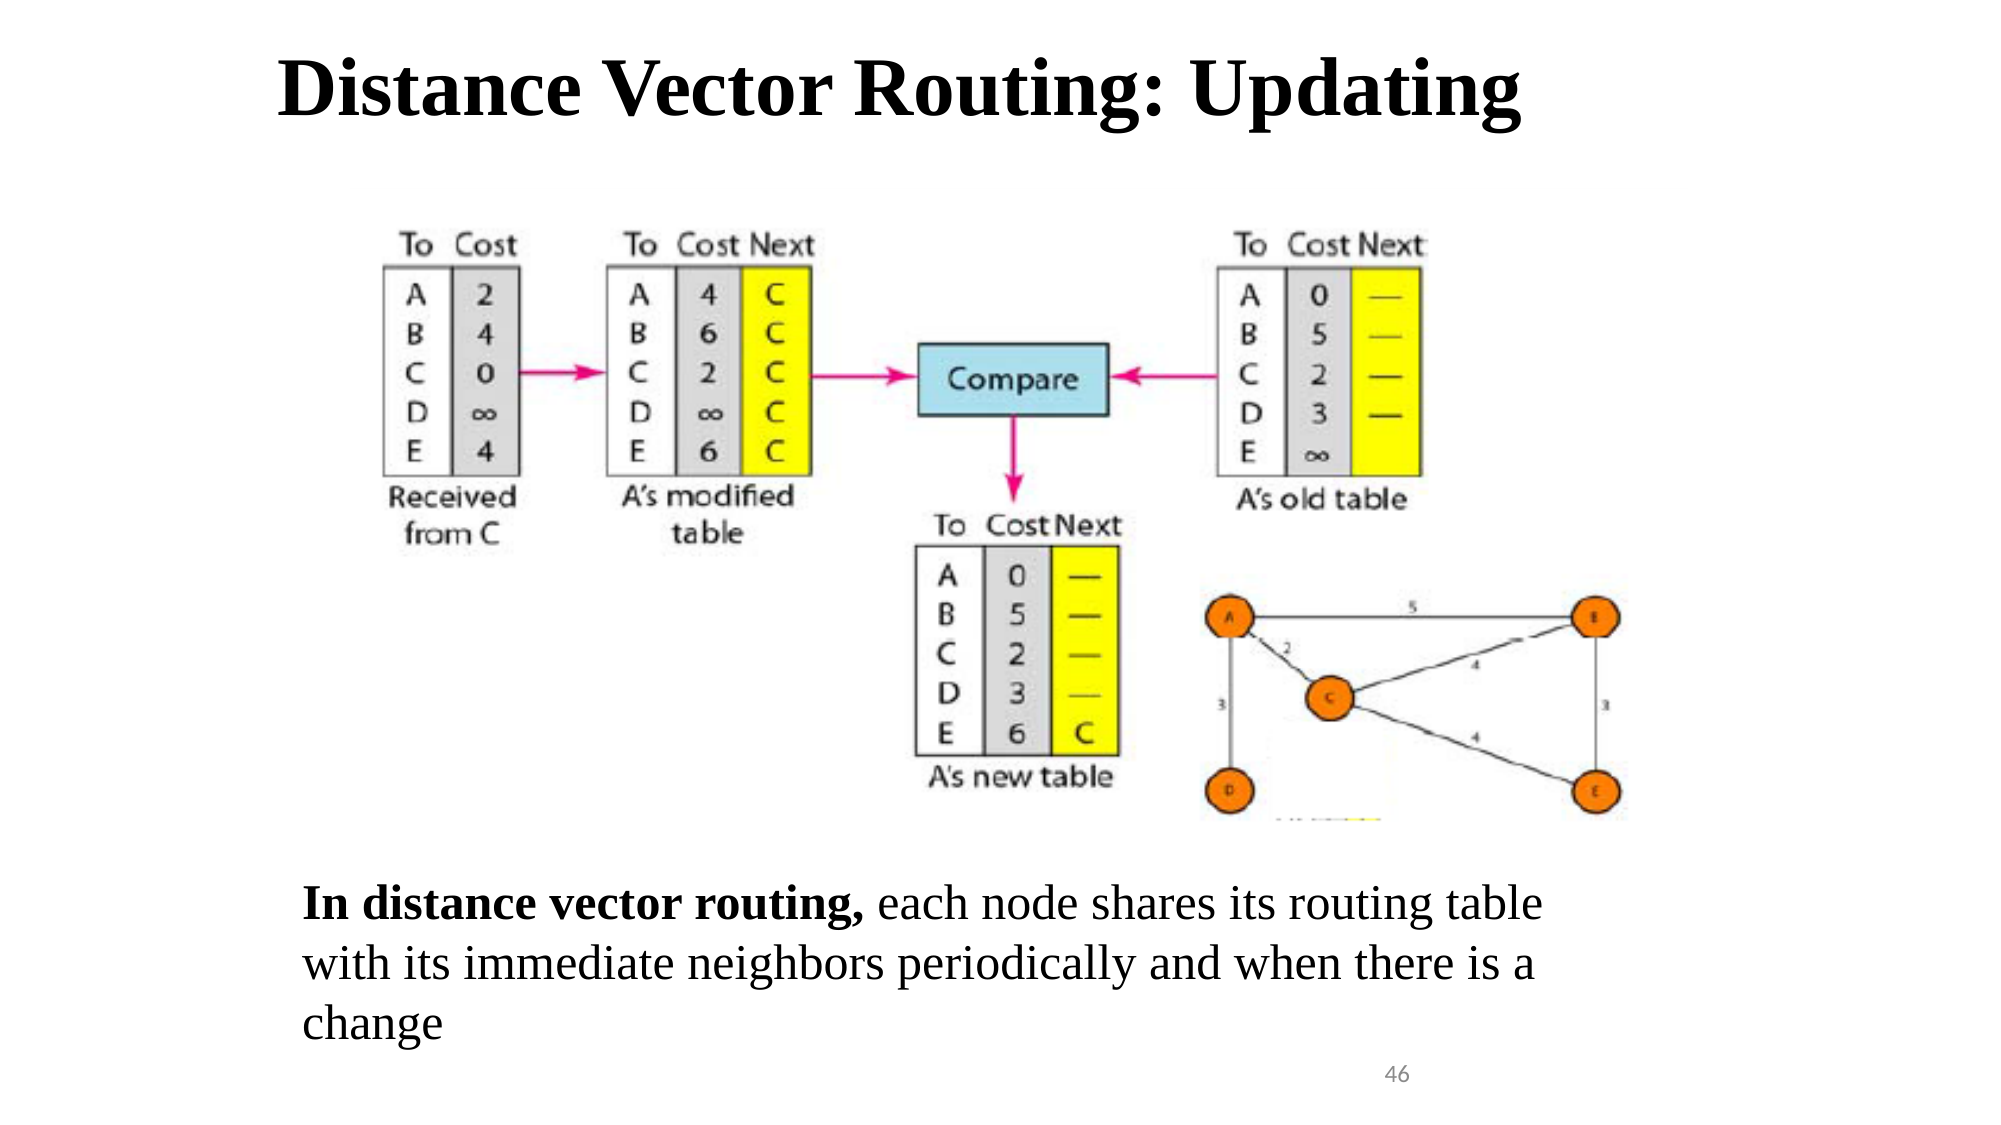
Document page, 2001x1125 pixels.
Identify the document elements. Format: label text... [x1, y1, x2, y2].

picture [349, 187, 1688, 863]
text_box In distance vector routing, each node shares its routing table with its immediate neighbors periodically and when there is a change [287, 862, 1563, 1058]
slide_number 46 [1074, 1058, 1425, 1103]
text_box Distance Vector Routing: Updating [262, 24, 1750, 140]
